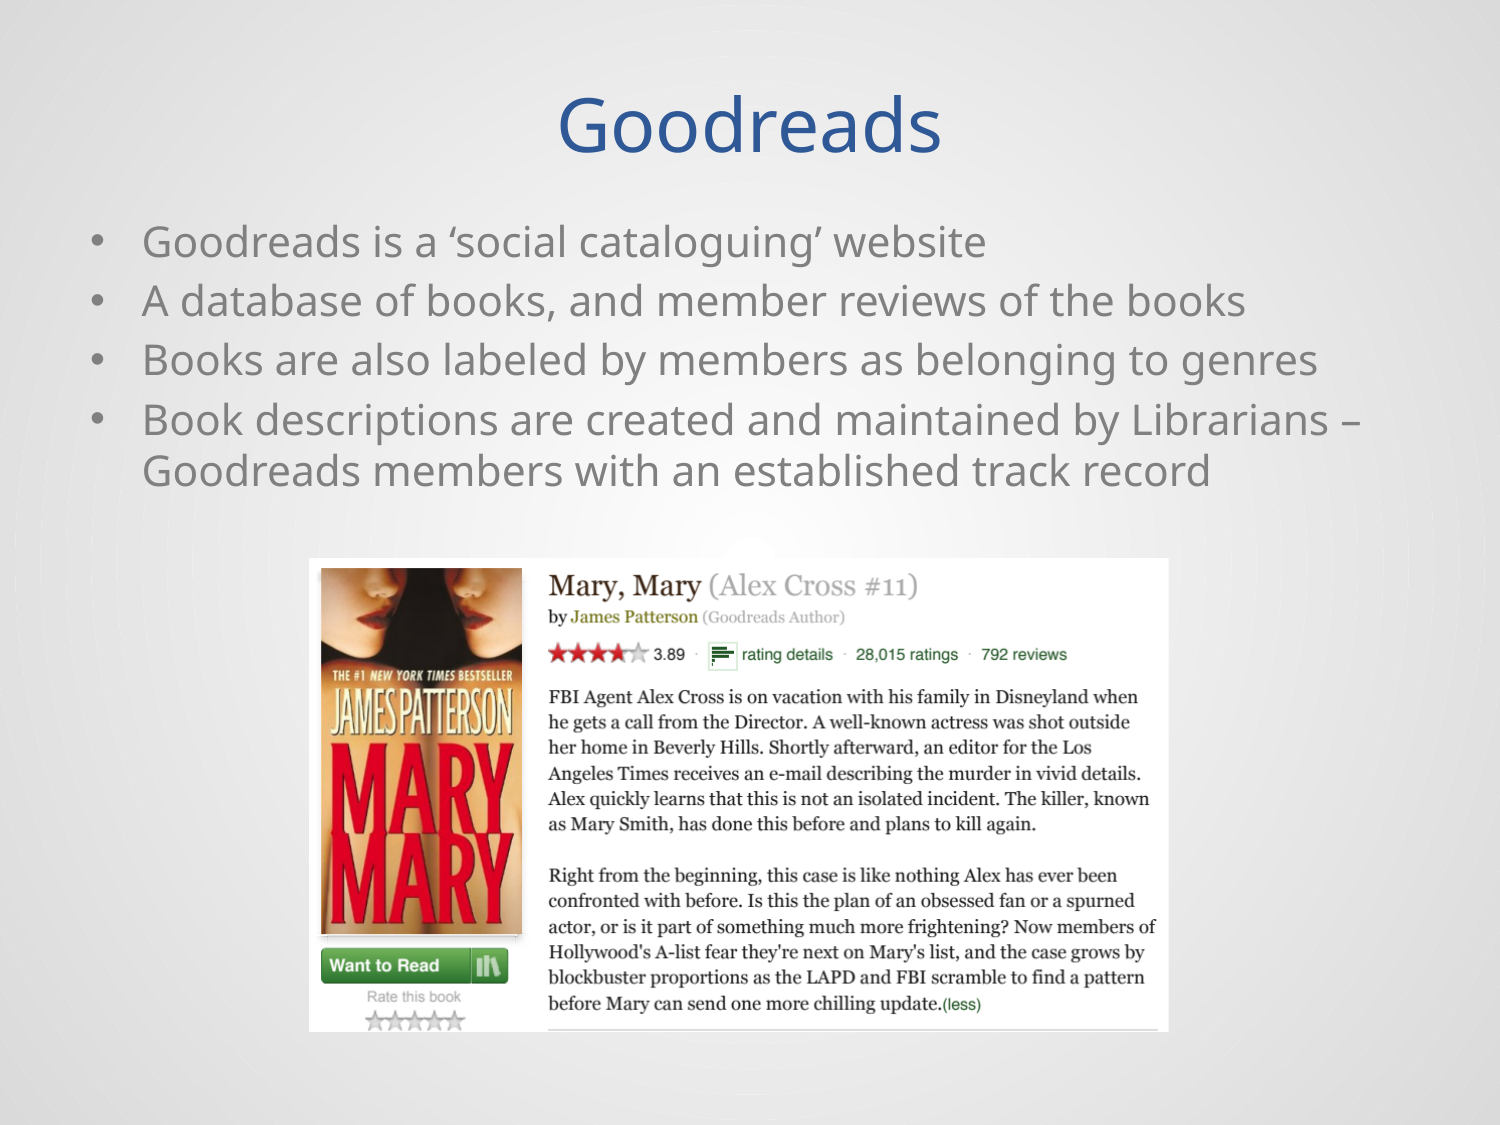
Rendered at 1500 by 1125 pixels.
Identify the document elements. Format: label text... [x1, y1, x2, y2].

title Goodreads [75, 44, 1425, 176]
picture [308, 558, 1169, 1032]
list Goodreads is a ‘social cataloguing’ website A database of books, and member reviews of the books Books are also labeled by members as belonging to genres Book descriptions are created and maintained by Librarians – Goodreads members with an established track record [75, 207, 1425, 509]
